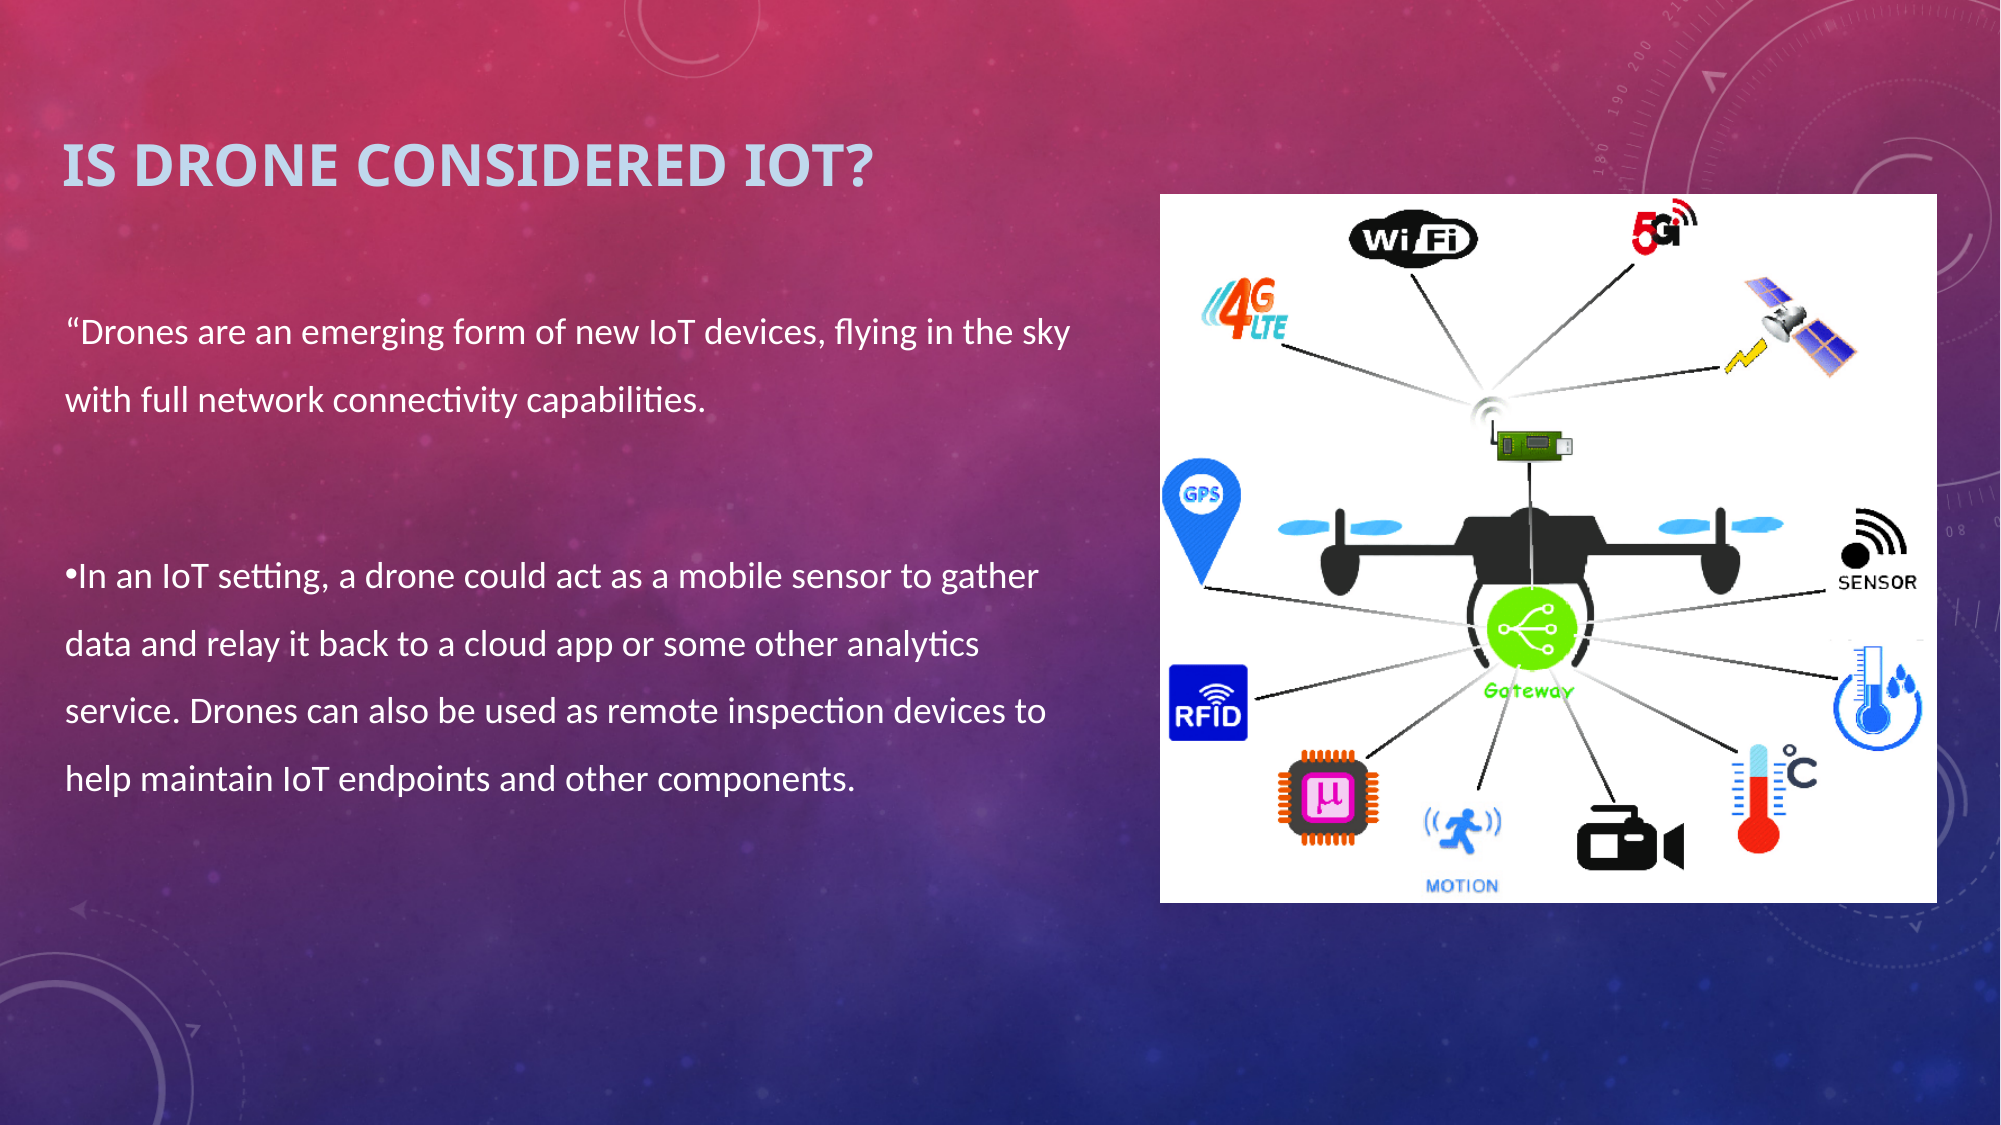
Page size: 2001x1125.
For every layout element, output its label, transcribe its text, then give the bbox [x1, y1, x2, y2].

title Is drone considered IoT? [47, 67, 918, 206]
picture [0, 0, 2001, 1125]
list “Drones are an emerging form of new IoT devices, flying in the sky with full network connectivity capabilities. In an IoT setting, a drone could act as a mobile sensor to gather data and relay it back to a cloud app or some other analytics service. Drones can also be used as remote inspection devices to help maintain IoT endpoints and other components. [49, 277, 1118, 968]
